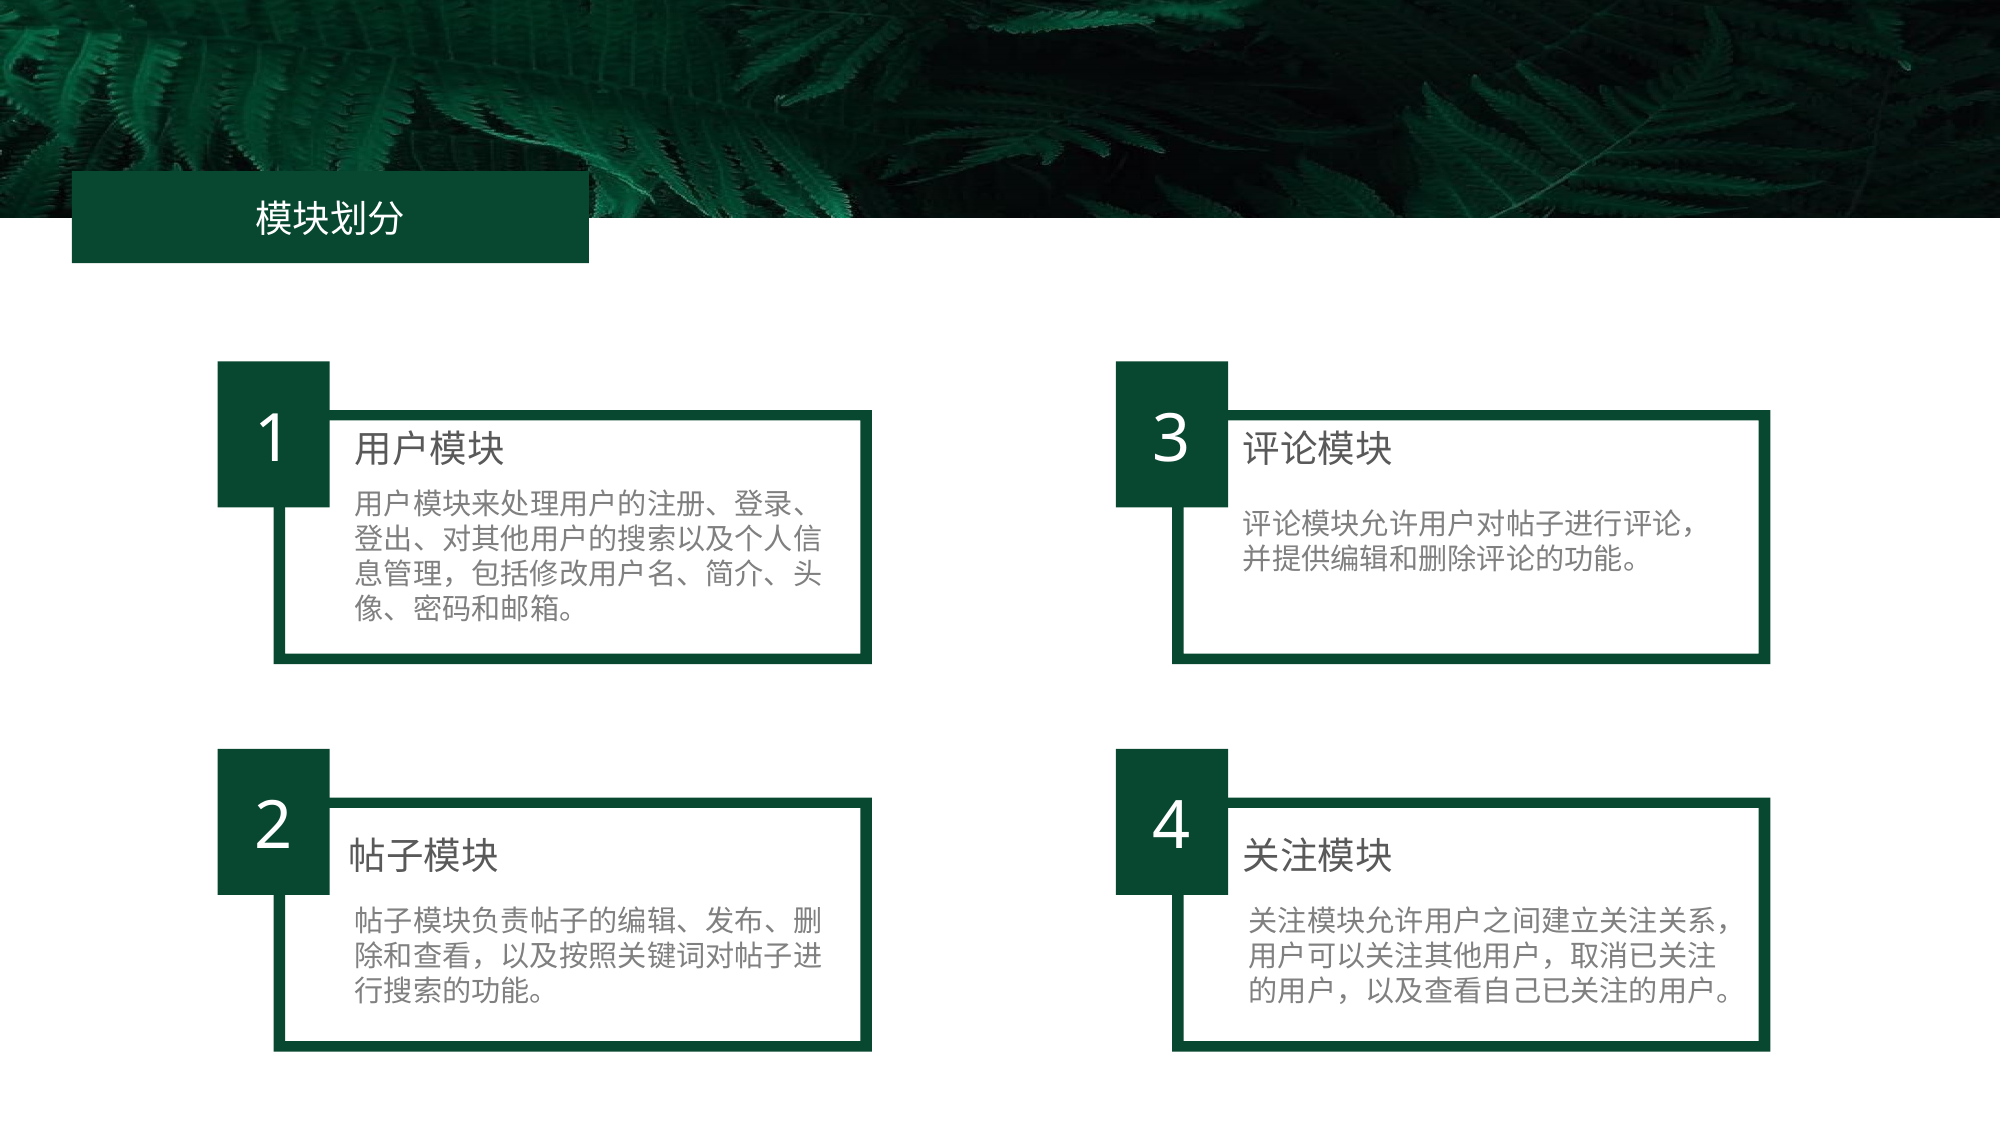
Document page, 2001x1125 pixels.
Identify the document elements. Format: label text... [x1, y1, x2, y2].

text_box 2 [217, 748, 331, 896]
text_box [273, 797, 873, 1053]
text_box 用户模块来处理用户的注册、登录、登出、对其他用户的搜索以及个人信息管理，包括修改用户名、简介、头像、密码和邮箱。 [339, 478, 839, 640]
text_box 模块划分 [71, 218, 590, 264]
text_box [273, 409, 873, 665]
text_box 帖子模块负责帖子的编辑、发布、删除和查看，以及按照关键词对帖子进行搜索的功能。 [339, 894, 839, 1047]
text_box 评论模块 [1228, 417, 1431, 478]
text_box 帖子模块 [333, 824, 527, 884]
text_box [1171, 797, 1771, 1053]
text_box 评论模块允许用户对帖子进行评论，并提供编辑和删除评论的功能。 [1228, 498, 1727, 605]
text_box [1171, 409, 1771, 665]
text_box 1 [217, 360, 331, 508]
text_box 关注模块允许用户之间建立关注关系，用户可以关注其他用户，取消已关注的用户，以及查看自己已关注的用户。 [1234, 894, 1733, 1047]
picture [0, 0, 2000, 218]
text_box 关注模块 [1228, 824, 1461, 884]
text_box 用户模块 [339, 417, 533, 478]
text_box 4 [1115, 748, 1229, 896]
text_box 3 [1115, 360, 1229, 508]
